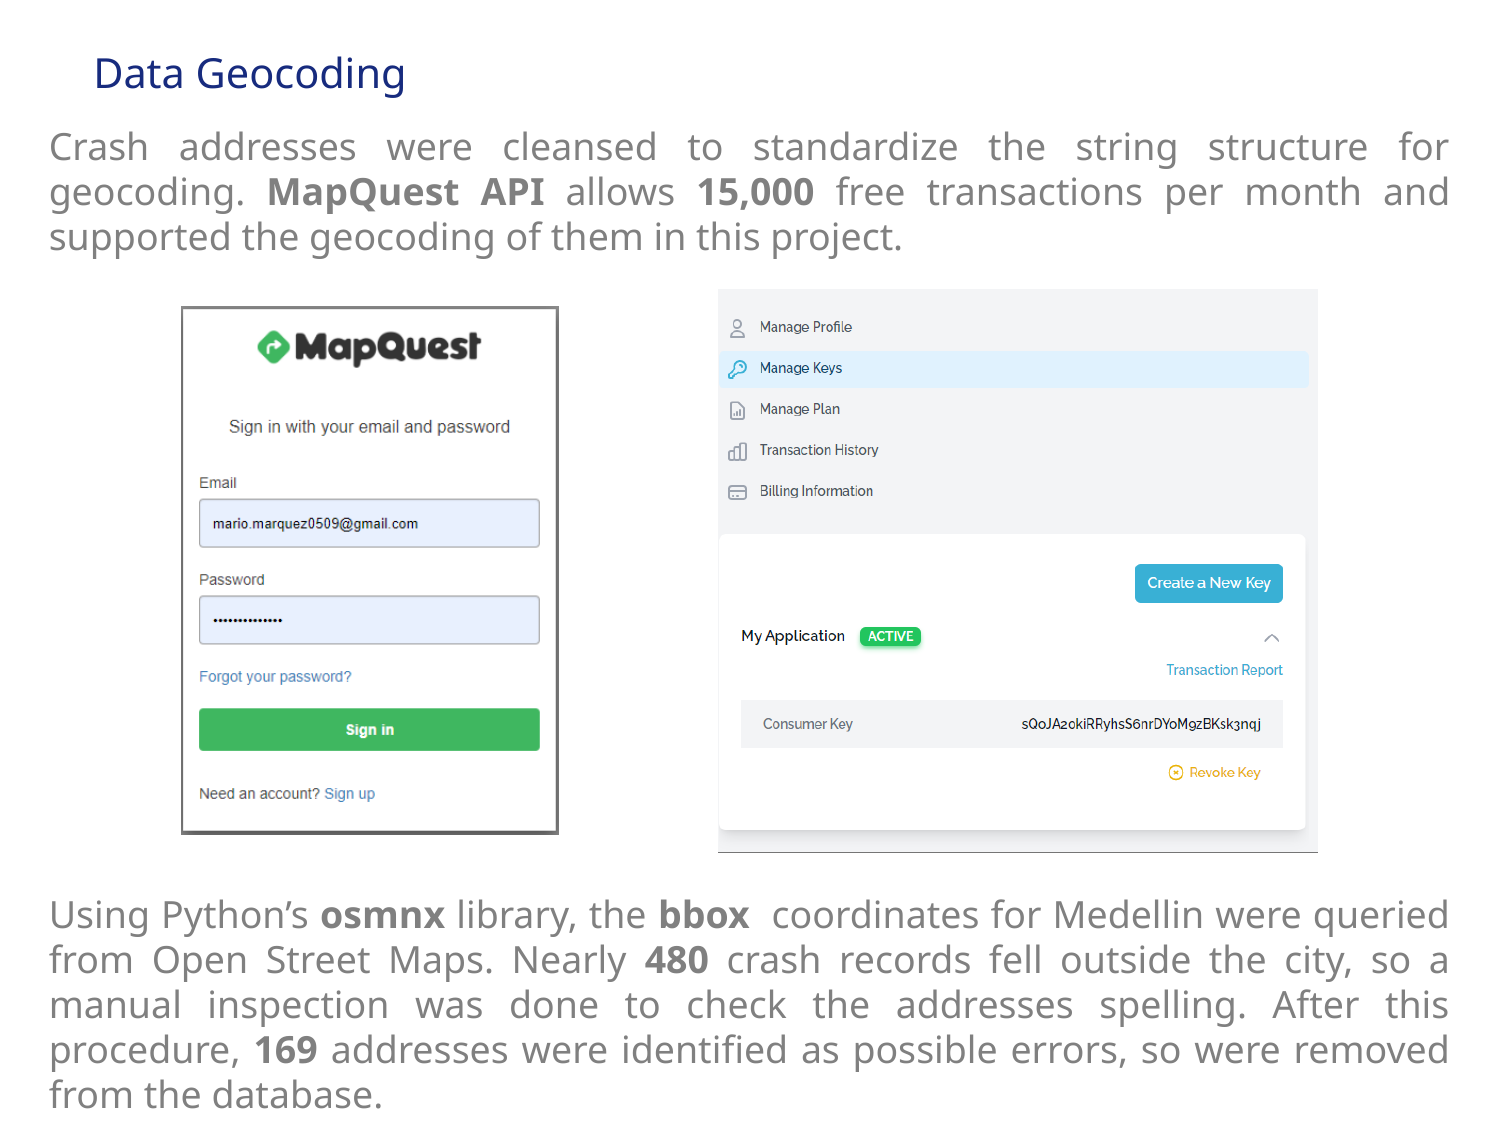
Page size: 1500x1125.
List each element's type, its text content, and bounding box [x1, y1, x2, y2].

text_box Using Python’s osmnx library, the bbox coordinates for Medellin were queried from Open Street Maps. Nearly 480 crash records fell outside the city, so a manual inspection was done to check the addresses spelling. After this procedure, 169 addresses were identified as possible errors, so were removed from the database. [34, 883, 1466, 1125]
picture [717, 288, 1319, 853]
text_box Crash addresses were cleansed to standardize the string structure for geocoding. MapQuest API allows 15,000 free transactions per month and supported the geocoding of them in this project. [34, 115, 1466, 311]
picture [181, 306, 560, 835]
text_box Data Geocoding [78, 39, 1163, 105]
